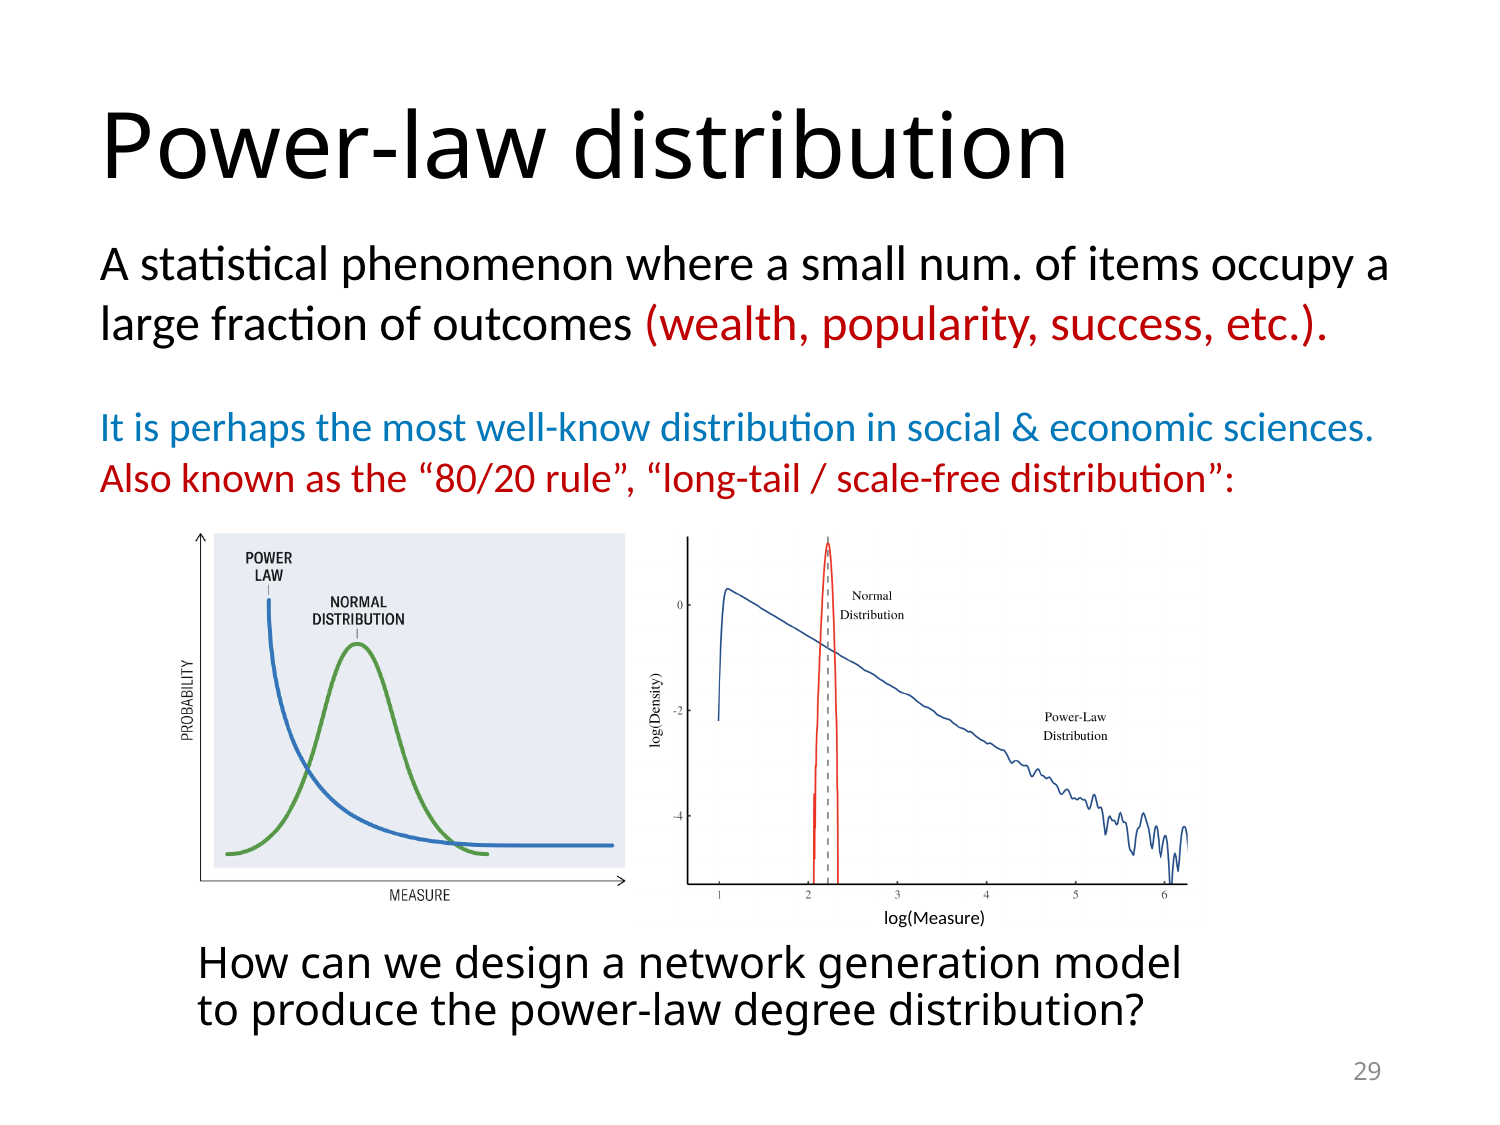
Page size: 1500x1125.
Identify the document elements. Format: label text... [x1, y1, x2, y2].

slide_number 29 [1059, 1042, 1397, 1103]
title Power-law distribution [84, 40, 1379, 222]
list How can we design a network generation model to produce the power-law degree distribution? [182, 933, 1229, 1085]
text_box A statistical phenomenon where a small num. of items occupy a large fraction of outcomes (wealth, popularity, success, etc.). It is perhaps the most well-know distribution in social & economic sciences. Also known as the “80/20 rule”, “long-tail / scale-free distribution”: [84, 222, 1415, 508]
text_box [172, 528, 1201, 937]
